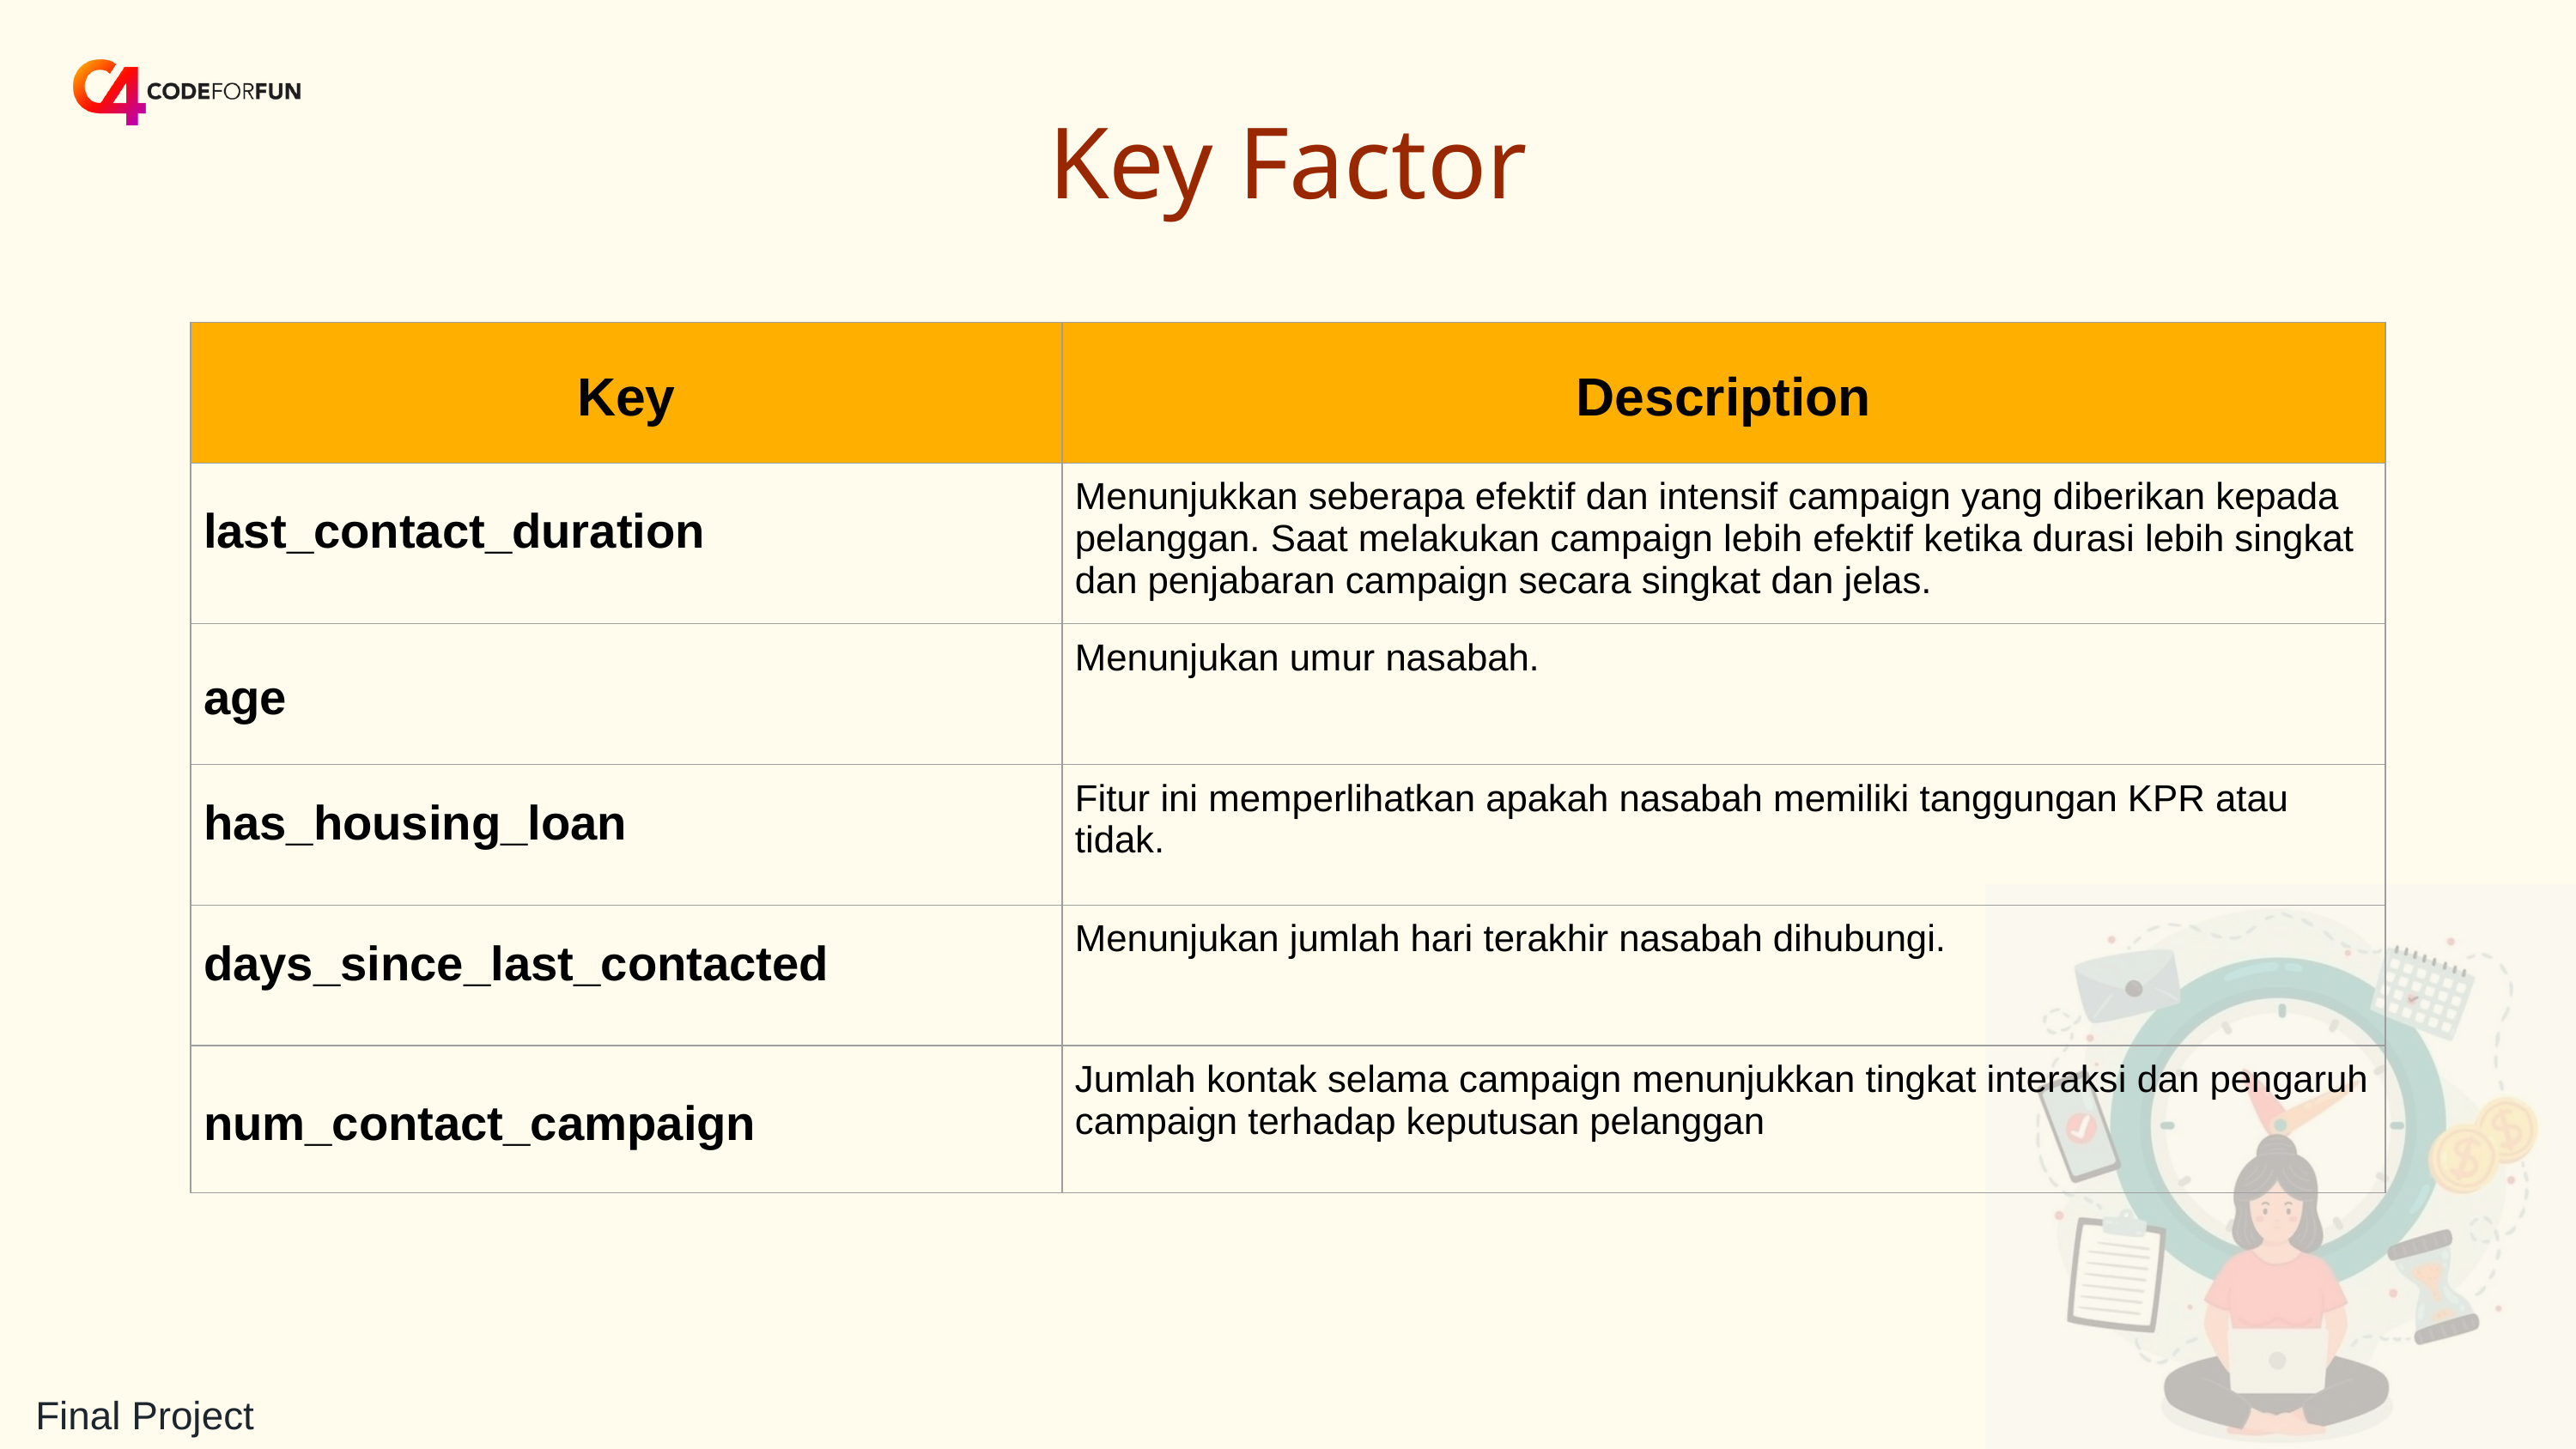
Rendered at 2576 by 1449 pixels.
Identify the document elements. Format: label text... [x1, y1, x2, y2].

picture [1985, 883, 2576, 1449]
table_header Key [191, 323, 1061, 463]
table_cell Menunjukkan seberapa efektif dan intensif campaign yang diberikan kepada pelanggan. Saat melakukan campaign lebih efektif ketika durasi lebih singkat dan penjabaran campaign secara singkat dan jelas. [1063, 464, 2385, 623]
table_header Description [1063, 323, 2385, 463]
table_cell has_housing_loan [191, 765, 1061, 905]
table_cell Menunjukan umur nasabah. [1063, 624, 2385, 764]
table_cell last_contact_duration [191, 464, 1061, 623]
table_cell days_since_last_contacted [191, 906, 1061, 1045]
table_cell Menunjukan jumlah hari terakhir nasabah dihubungi. [1063, 906, 1981, 1045]
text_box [69, 44, 318, 141]
table_cell Jumlah kontak selama campaign menunjukkan tingkat interaksi dan pengaruh campaign terhadap keputusan pelanggan [1063, 1046, 1981, 1192]
title Key Factor [708, 78, 1868, 240]
text_box Final Project [35, 1376, 309, 1438]
table_cell num_contact_campaign [191, 1046, 1061, 1192]
table_cell Fitur ini memperlihatkan apakah nasabah memiliki tanggungan KPR atau tidak. [1063, 765, 2385, 905]
table_cell age [191, 624, 1061, 764]
